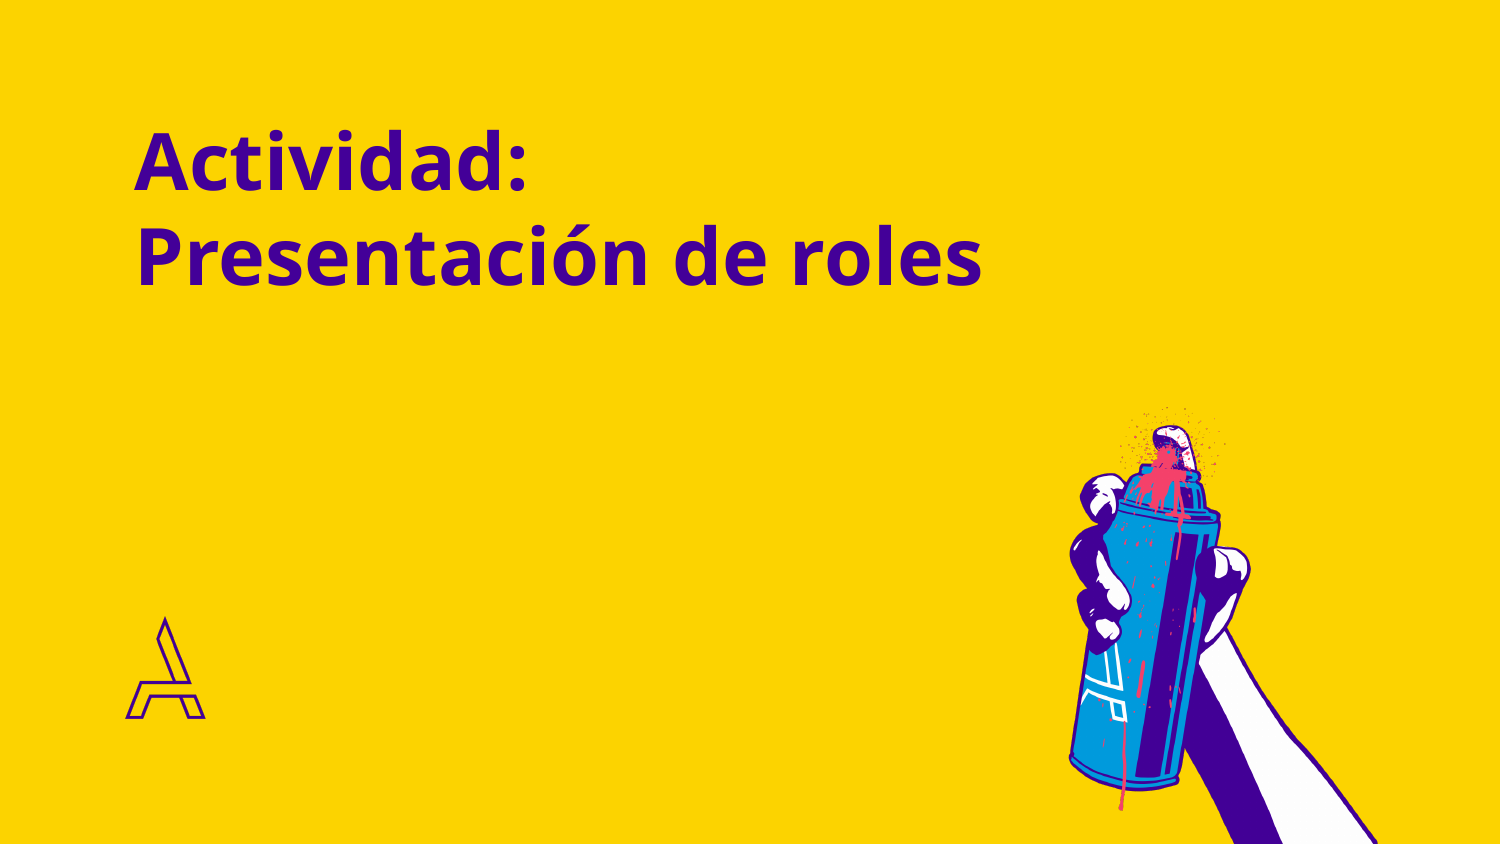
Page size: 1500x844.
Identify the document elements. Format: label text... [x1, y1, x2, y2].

picture [1068, 407, 1382, 844]
picture [125, 616, 206, 719]
title Actividad: Presentación de roles [119, 96, 1115, 346]
